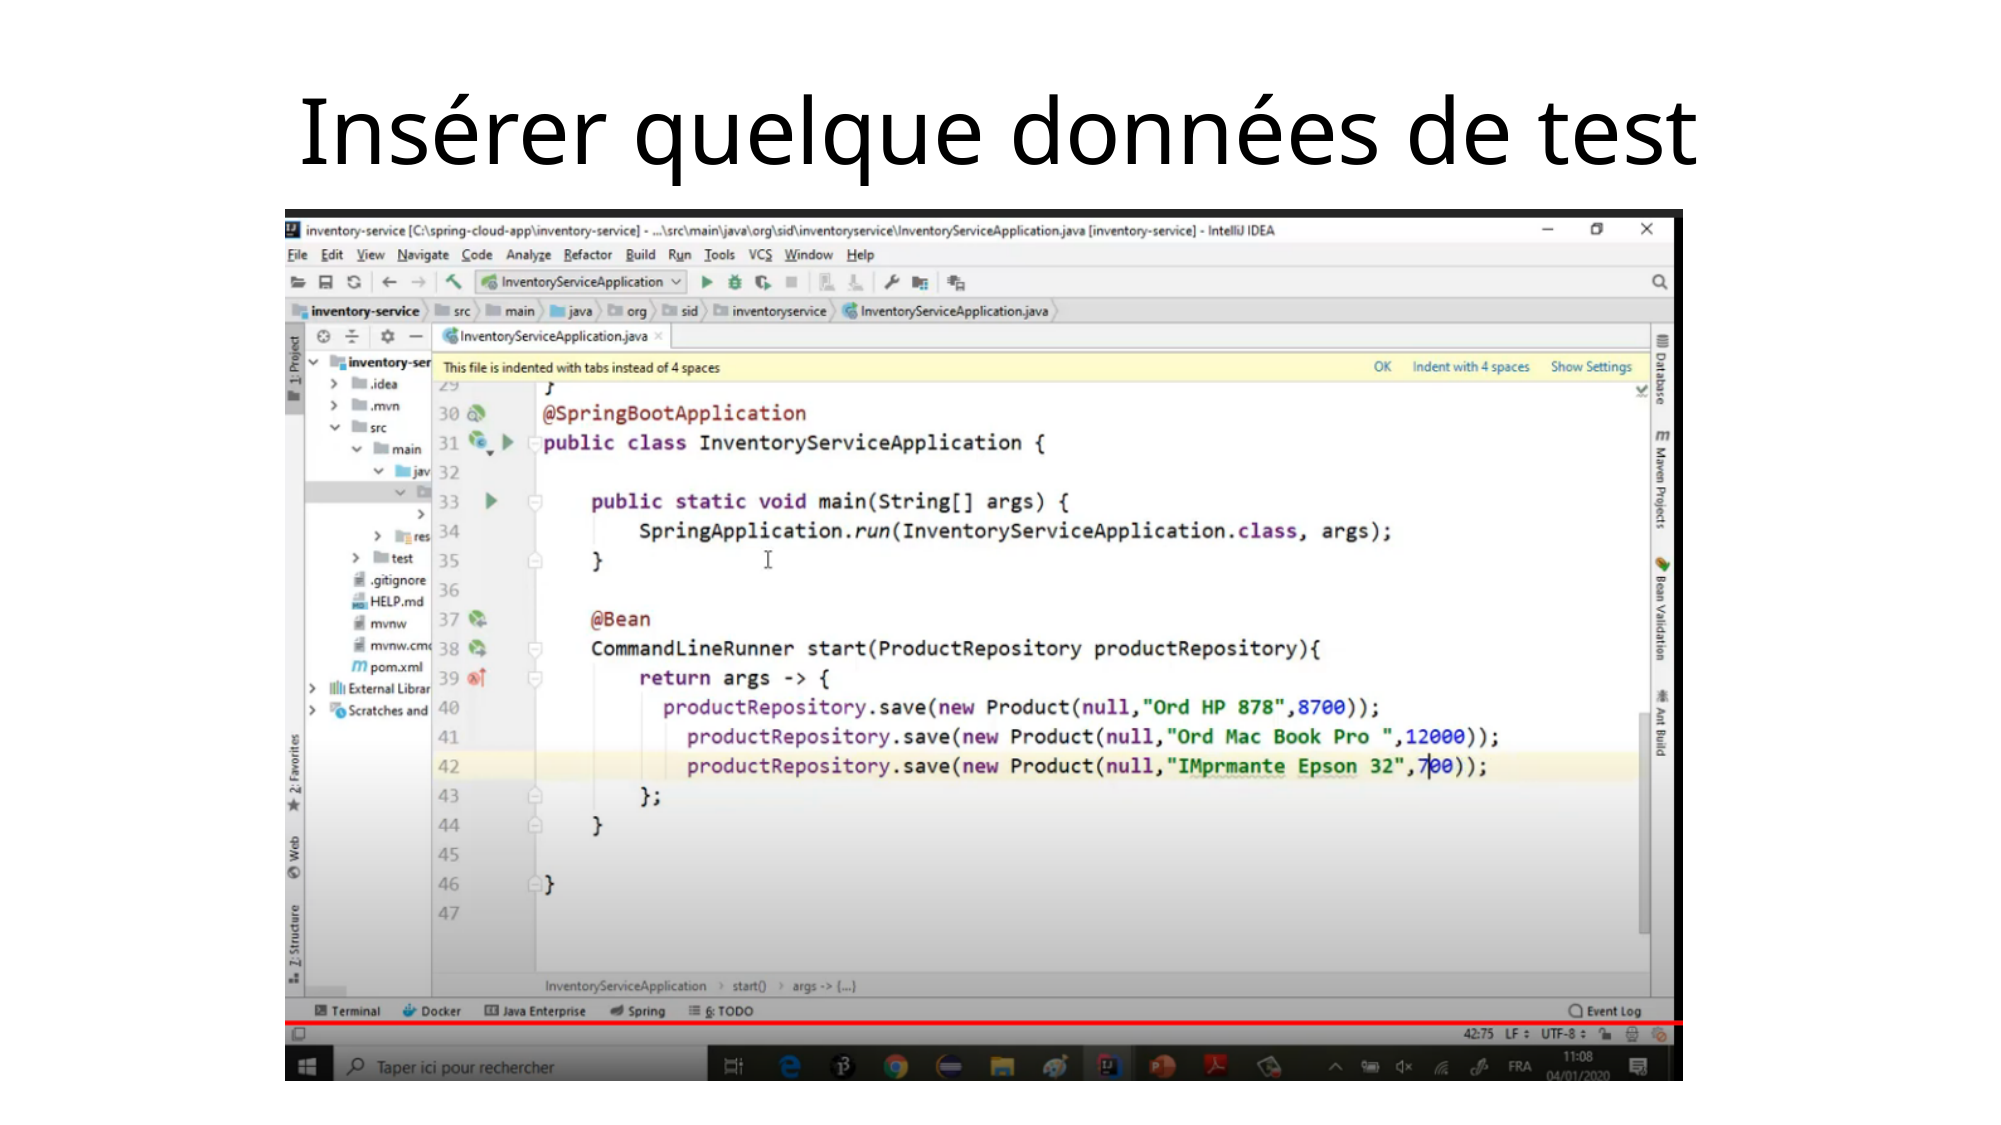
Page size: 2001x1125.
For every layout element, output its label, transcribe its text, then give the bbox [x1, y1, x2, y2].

title Insérer quelque données de test [137, 59, 1863, 210]
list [285, 209, 1683, 1081]
